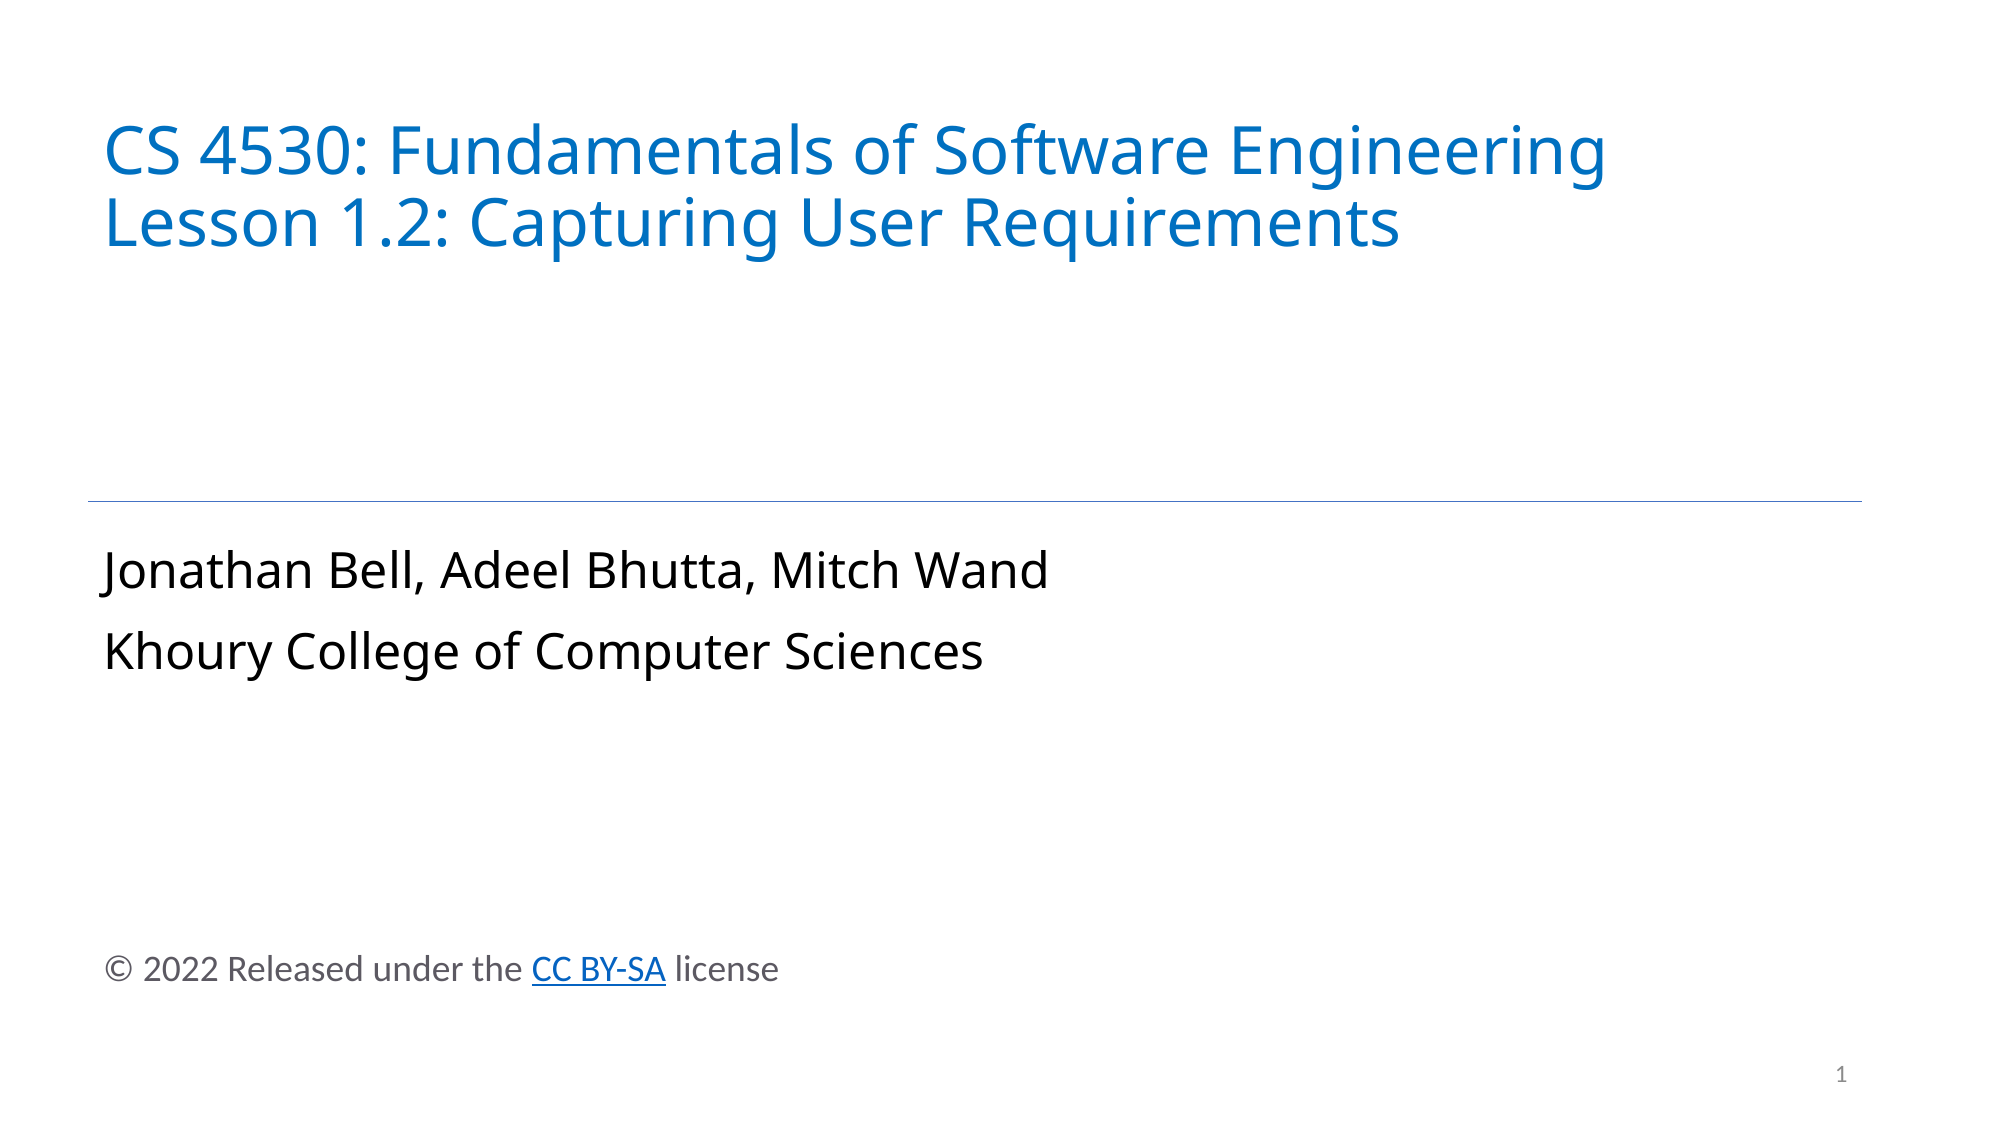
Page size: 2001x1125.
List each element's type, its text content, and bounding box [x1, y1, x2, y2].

subtitle Jonathan Bell, Adeel Bhutta, Mitch Wand Khoury College of Computer Sciences [88, 531, 1750, 803]
slide_number 1 [1412, 1042, 1863, 1103]
text_box © 2022 Released under the CC BY-SA license [88, 936, 1089, 997]
title CS 4530: Fundamentals of Software Engineering Lesson 1.2: Capturing User Requirements [88, 109, 1863, 501]
